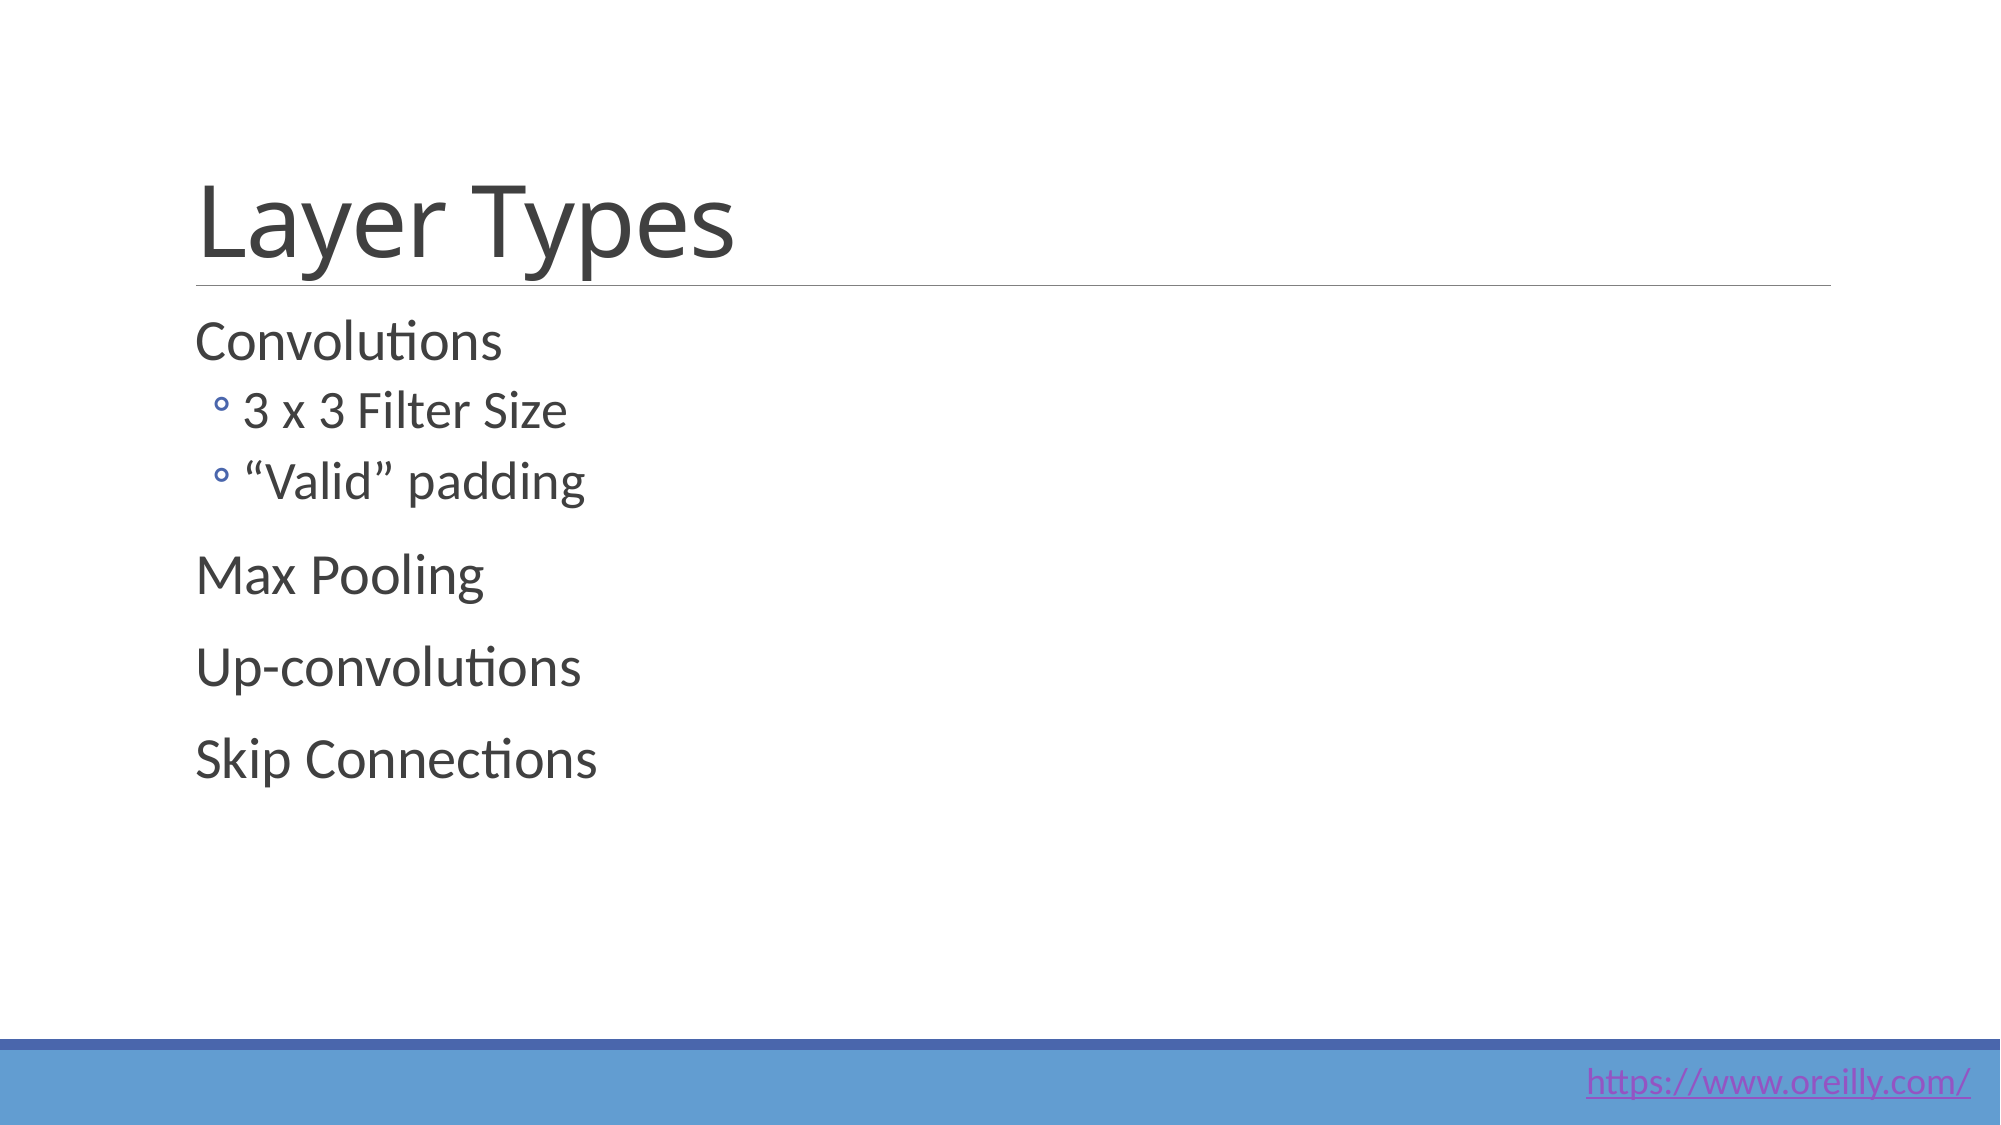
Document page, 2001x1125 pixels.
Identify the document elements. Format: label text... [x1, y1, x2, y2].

text_box https://www.oreilly.com/ [1571, 1049, 2000, 1109]
list Convolutions 3 x 3 Filter Size “Valid” padding Max Pooling Up-convolutions Skip Connections [180, 302, 1830, 963]
title Layer Types [180, 47, 1830, 285]
text_box [967, 1018, 1968, 1080]
